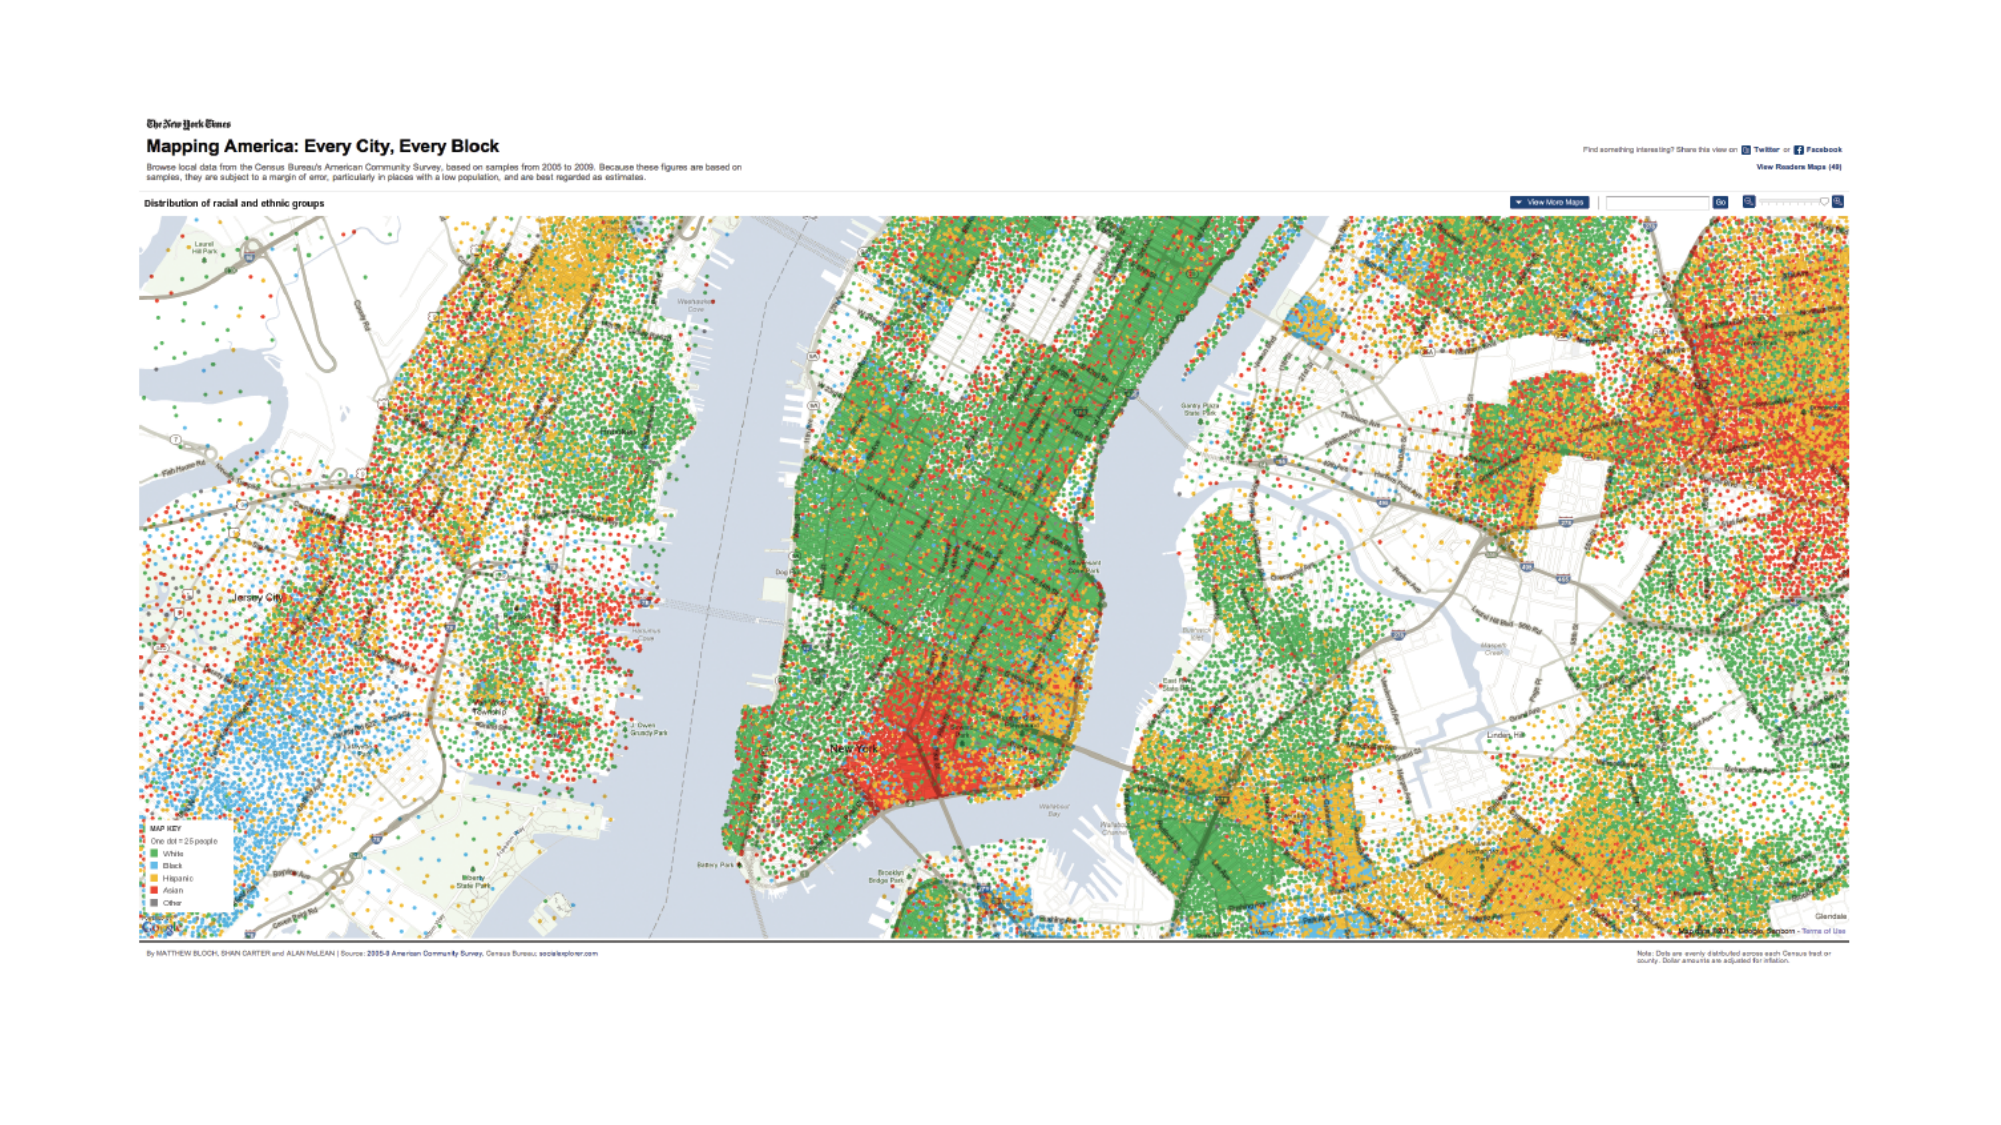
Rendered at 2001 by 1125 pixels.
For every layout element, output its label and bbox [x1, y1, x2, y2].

picture [130, 99, 1864, 983]
